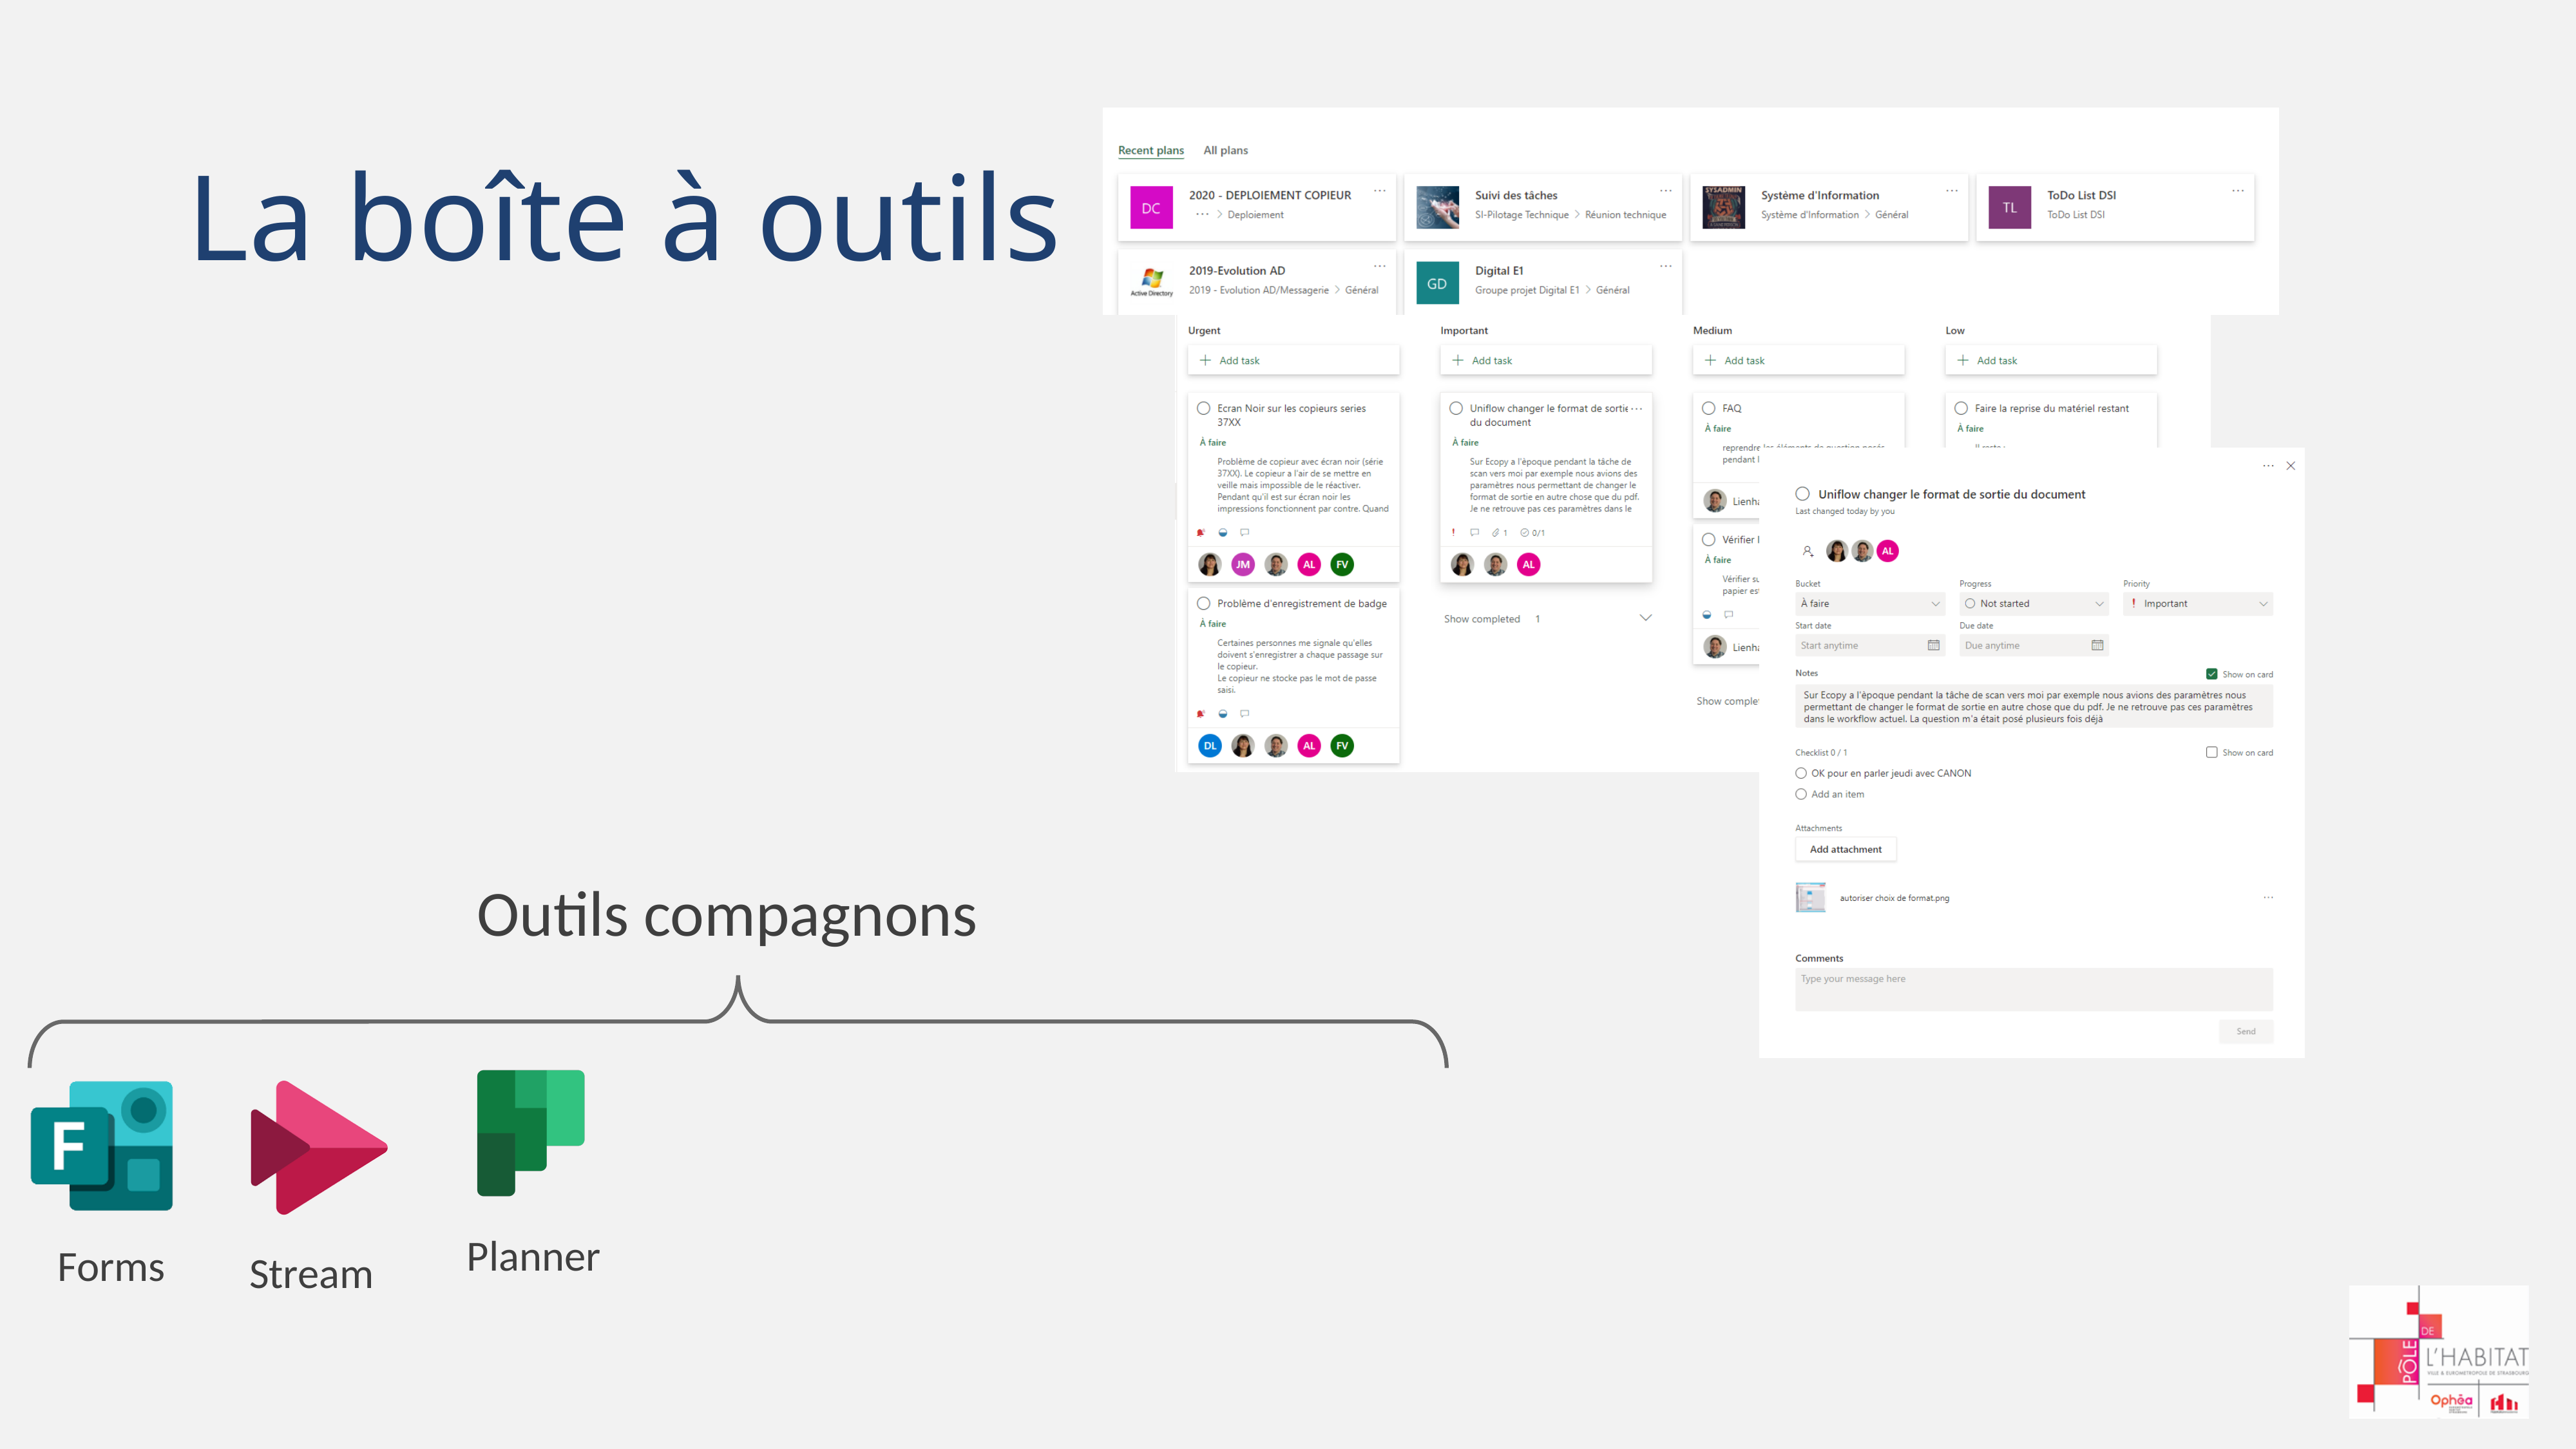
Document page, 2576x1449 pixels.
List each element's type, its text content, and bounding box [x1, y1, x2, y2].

picture [1103, 108, 2305, 1058]
text_box Outils compagnons [467, 867, 987, 954]
title La boîte à outils [177, 82, 2399, 363]
picture [2349, 1285, 2529, 1419]
text_box Stream [240, 1240, 384, 1302]
text_box Forms [48, 1233, 175, 1295]
picture [244, 1076, 390, 1222]
picture [403, 1057, 665, 1209]
picture [21, 1068, 185, 1224]
text_box Planner [457, 1223, 611, 1285]
text_box [29, 975, 1447, 1068]
